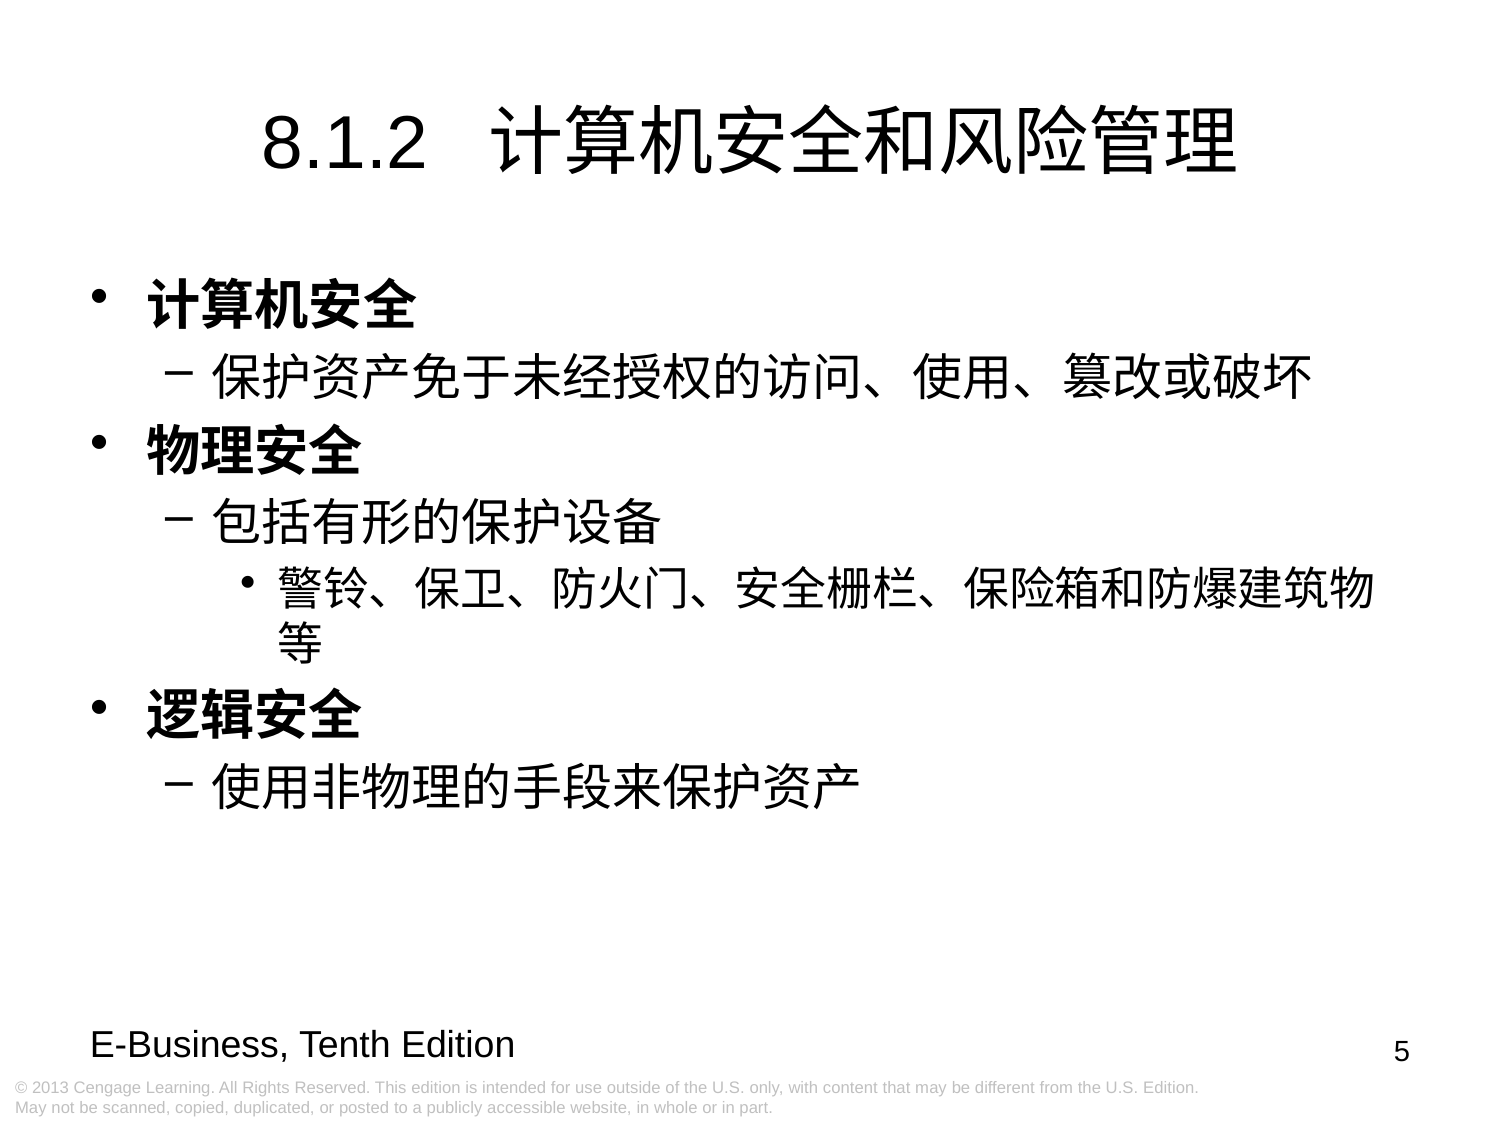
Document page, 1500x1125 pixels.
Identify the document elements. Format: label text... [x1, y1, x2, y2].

title 8.1.2 计算机安全和风险管理 [75, 45, 1425, 233]
slide_number 5 [1074, 1024, 1426, 1103]
list 计算机安全 保护资产免于未经授权的访问、使用、篡改或破坏 物理安全 包括有形的保护设备 警铃、保卫、防火门、安全栅栏、保险箱和防爆建筑物等 逻辑安全 使用非物理的手段来保护资产 [75, 262, 1425, 1005]
